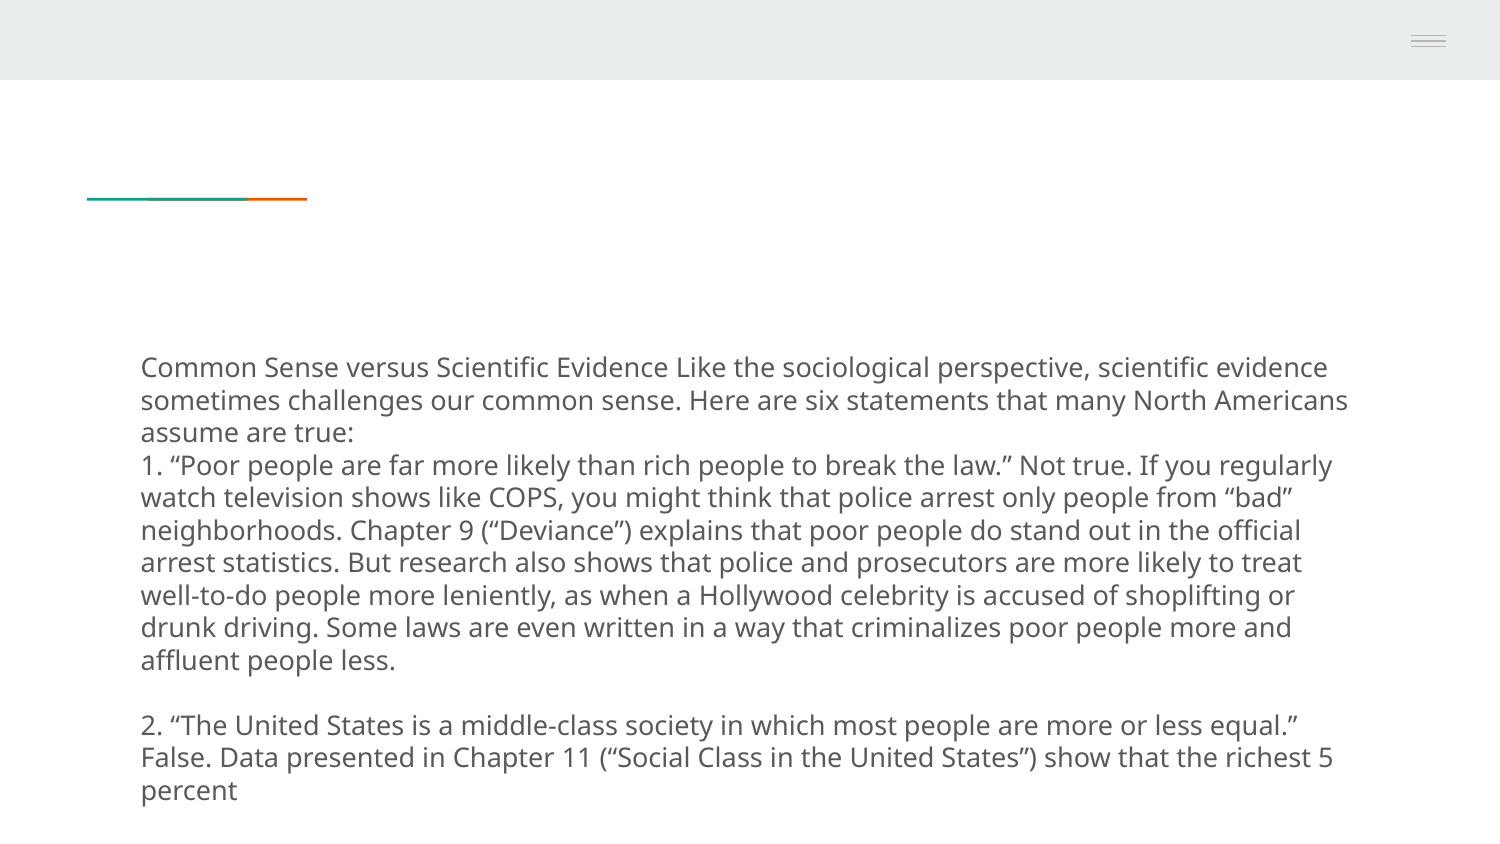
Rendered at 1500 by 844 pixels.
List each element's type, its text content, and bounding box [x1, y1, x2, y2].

text_box Common Sense versus Scientific Evidence Like the sociological perspective, scientific evidence sometimes challenges our common sense. Here are six statements that many North Americans assume are true: 1. “Poor people are far more likely than rich people to break the law.” Not true. If you regularly watch television shows like COPS, you might think that police arrest only people from “bad” neighborhoods. Chapter 9 (“Deviance”) explains that poor people do stand out in the official arrest statistics. But research also shows that police and prosecutors are more likely to treat well-to-do people more leniently, as when a Hollywood celebrity is accused of shoplifting or drunk driving. Some laws are even written in a way that criminalizes poor people more and affluent people less. 2. “The United States is a middle-class society in which most people are more or less equal.” False. Data presented in Chapter 11 (“Social Class in the United States”) show that the richest 5 percent [125, 335, 1381, 773]
